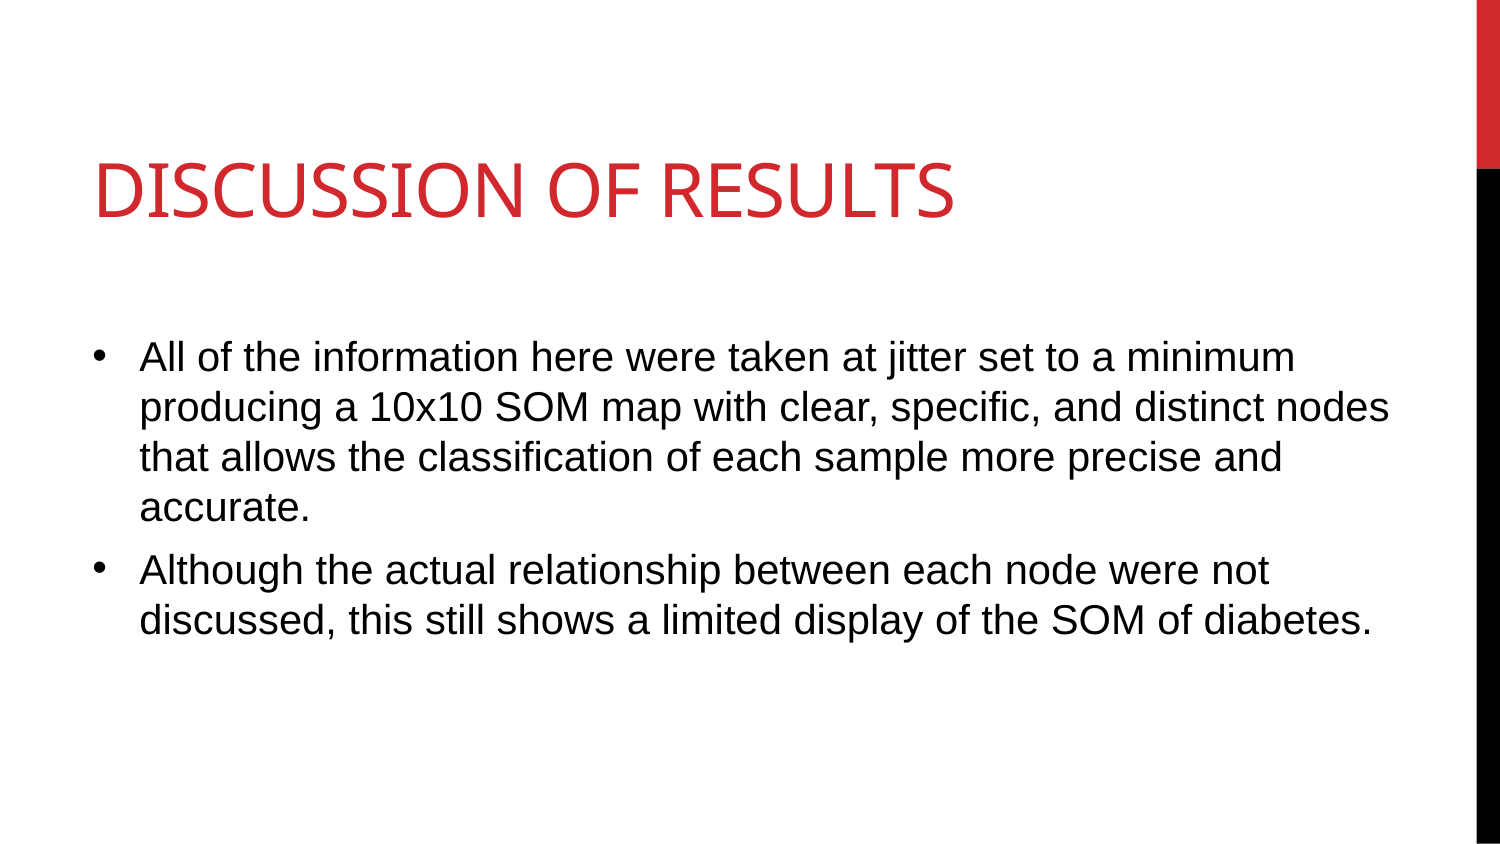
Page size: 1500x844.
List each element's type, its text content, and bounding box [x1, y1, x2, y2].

list All of the information here were taken at jitter set to a minimum producing a 10x10 SOM map with clear, specific, and distinct nodes that allows the classification of each sample more precise and accurate. Although the actual relationship between each node were not discussed, this still shows a limited display of the SOM of diabetes. [77, 314, 1427, 760]
title Discussion Of Results [77, 121, 1427, 248]
